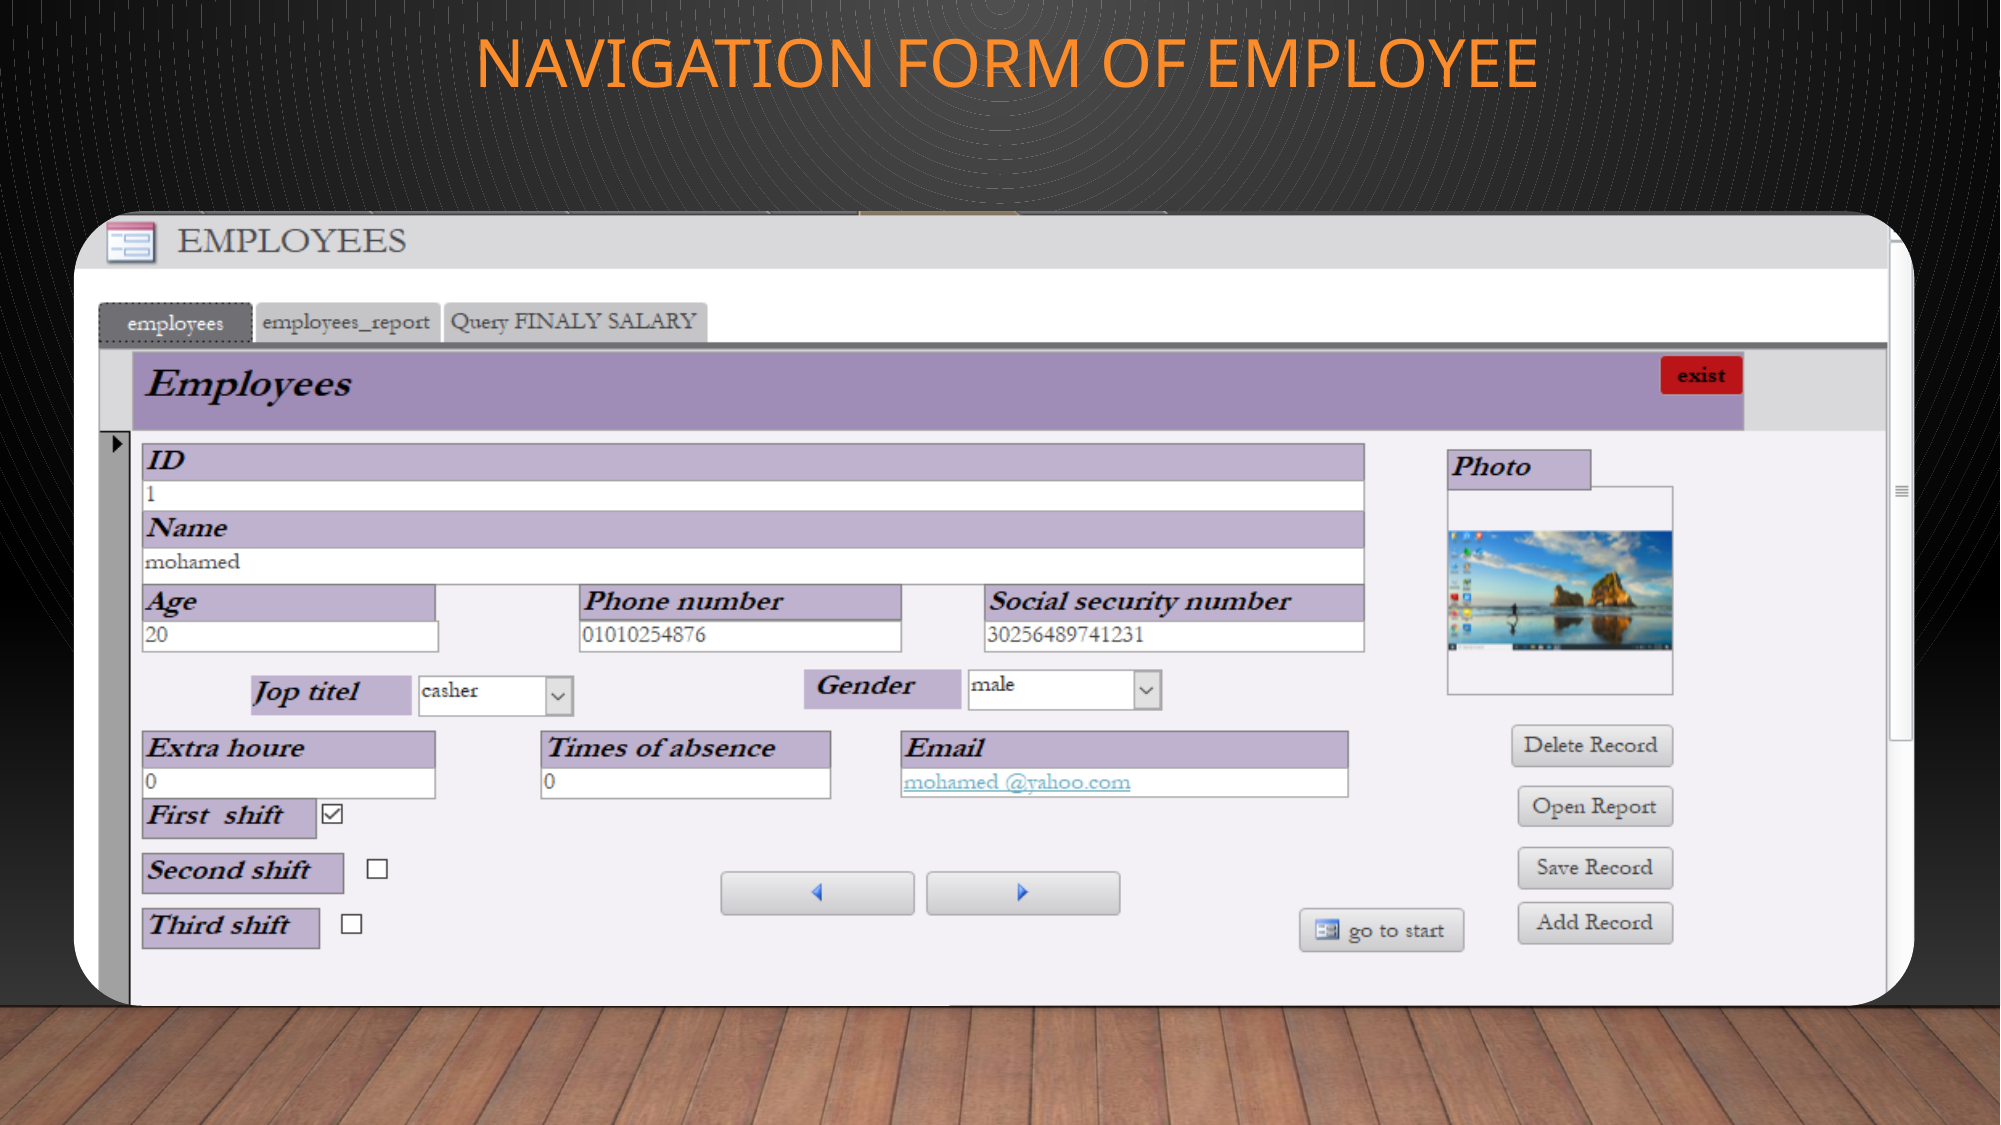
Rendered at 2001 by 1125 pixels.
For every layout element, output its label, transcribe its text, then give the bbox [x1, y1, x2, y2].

title Navigation form of employee [245, 0, 1770, 133]
picture [0, 1005, 2000, 1125]
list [73, 210, 1915, 1006]
